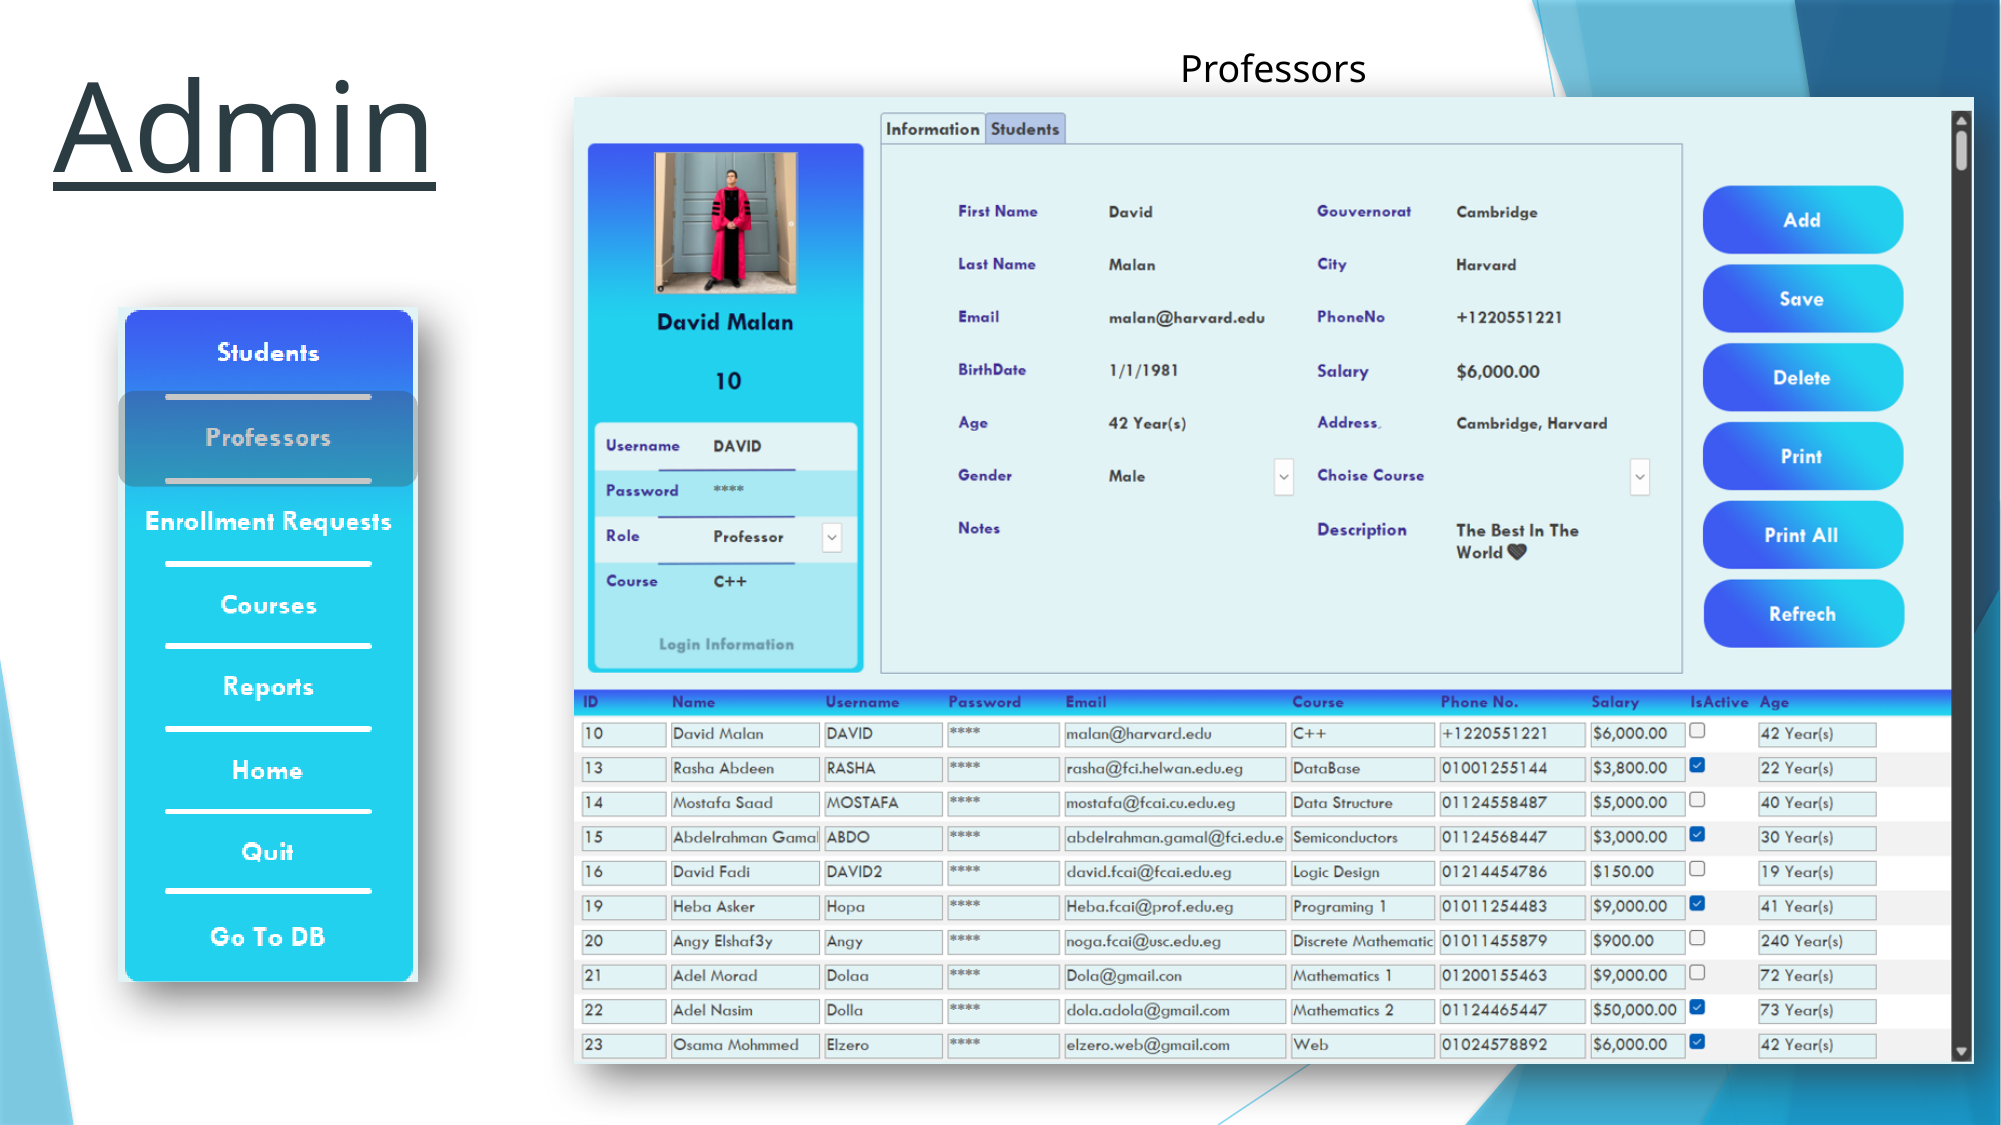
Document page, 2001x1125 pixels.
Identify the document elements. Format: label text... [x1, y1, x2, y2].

text_box Professors [1165, 37, 1382, 80]
picture [573, 97, 1974, 1064]
text_box Admin [38, 39, 524, 173]
picture [117, 307, 419, 982]
